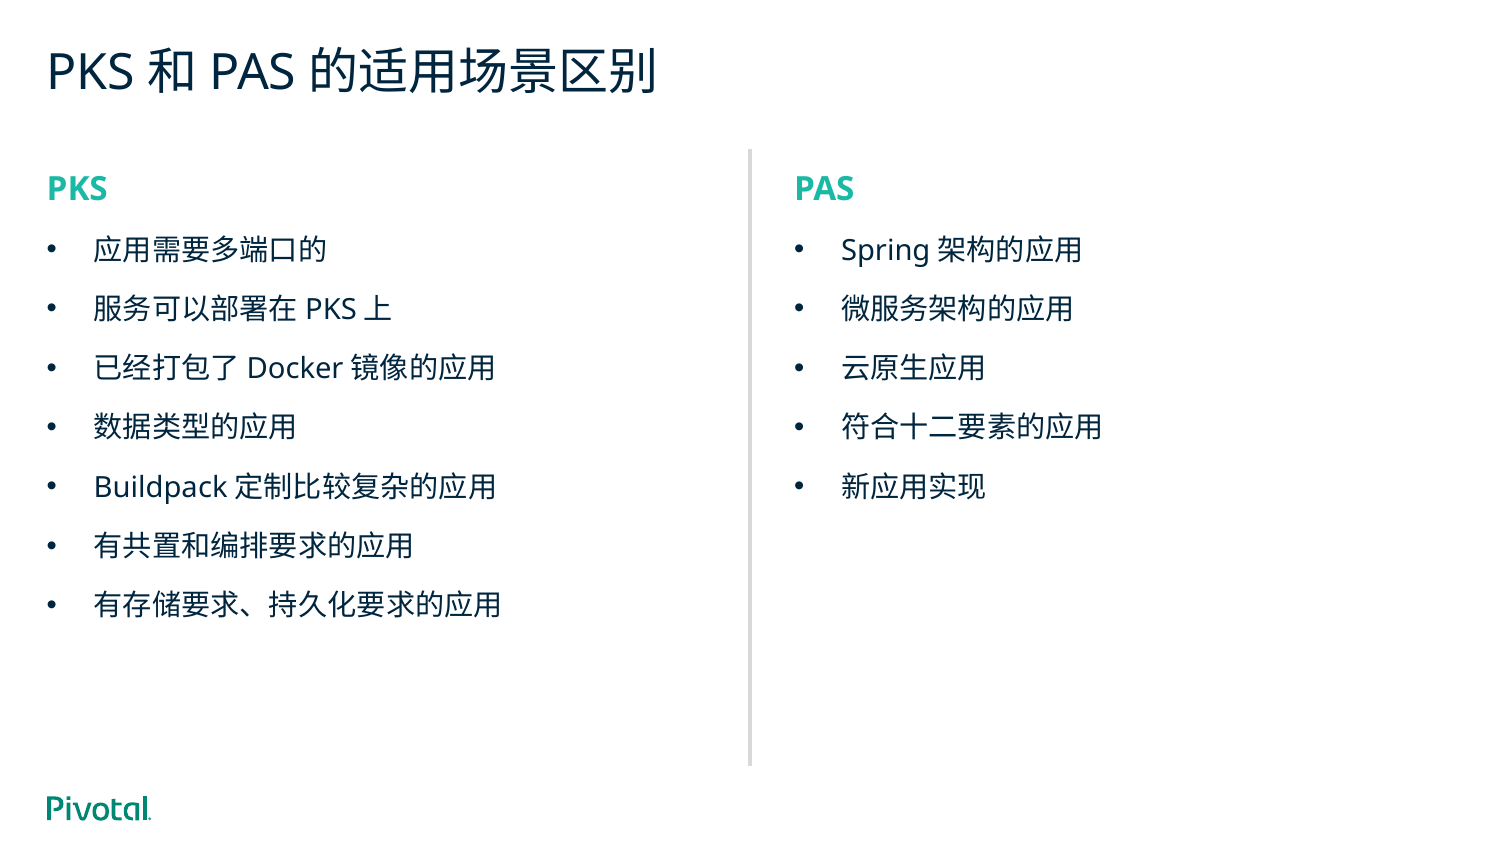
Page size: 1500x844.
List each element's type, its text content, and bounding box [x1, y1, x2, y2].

title PKS和PAS的适用场景区别 [31, 24, 1453, 90]
list PAS Spring架构的应用 微服务架构的应用 云原生应用 符合十二要素的应用 新应用实现 [779, 147, 1454, 767]
list PKS 应用需要多端口的 服务可以部署在PKS上 已经打包了Docker镜像的应用 数据类型的应用 Buildpack定制比较复杂的应用 有共置和编排要求的应用 有存储要求、持久化要求的应用 [31, 147, 707, 767]
